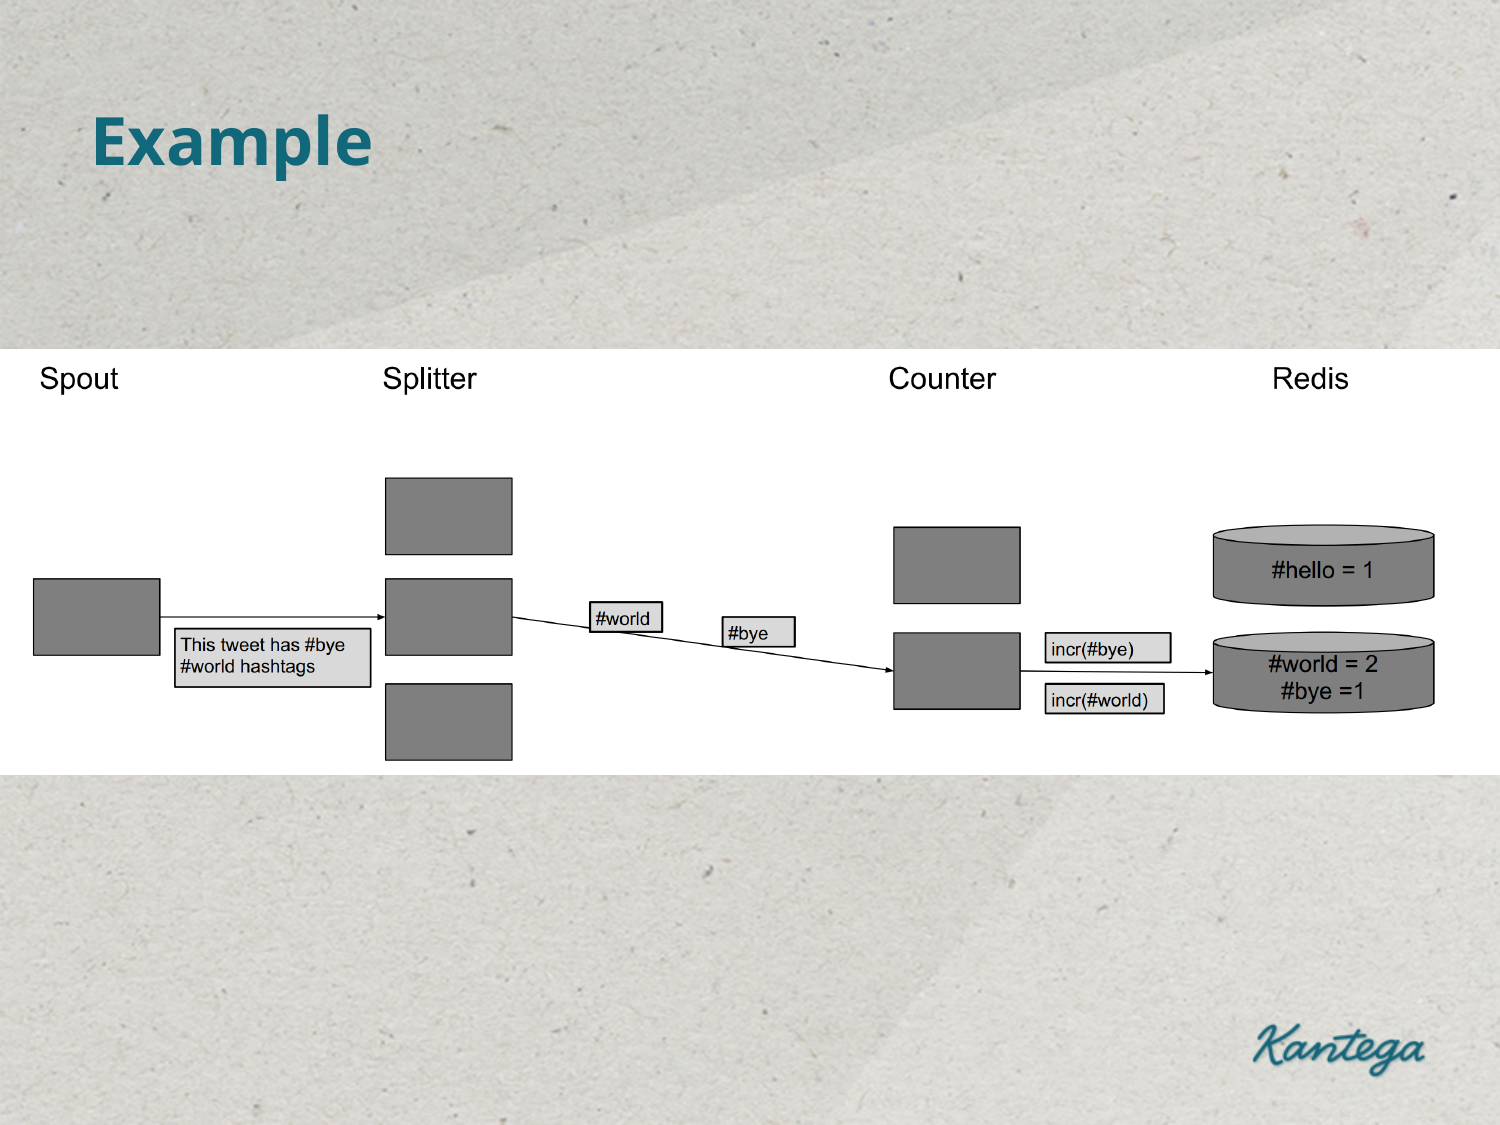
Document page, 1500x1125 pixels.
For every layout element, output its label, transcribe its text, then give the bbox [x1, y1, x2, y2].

title Example [75, 45, 1425, 233]
picture [0, 0, 1500, 1125]
